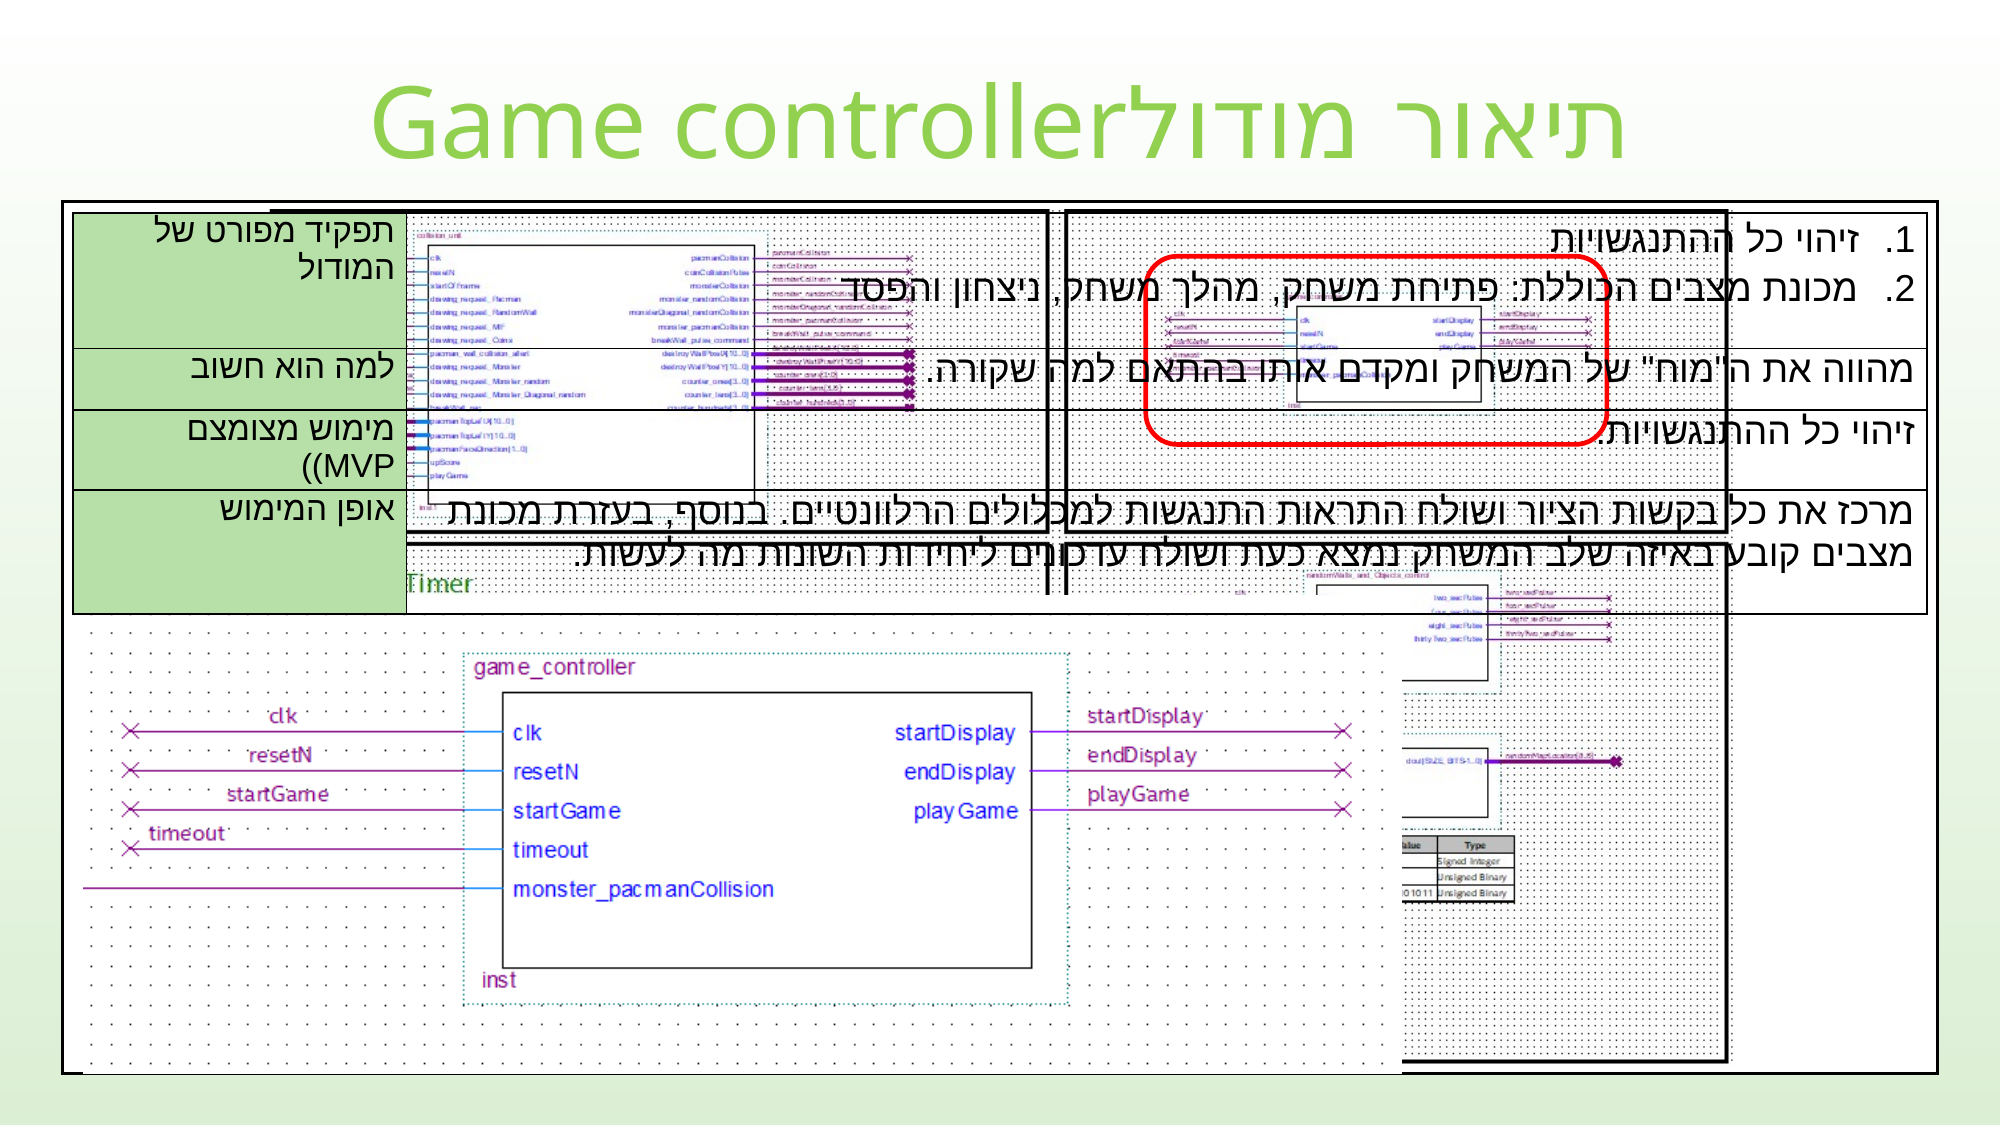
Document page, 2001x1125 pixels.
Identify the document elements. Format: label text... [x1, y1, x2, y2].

table_cell אופן המימוש [74, 491, 266, 613]
table_cell מימוש מצומצם MVP)) [74, 411, 266, 489]
table_cell מרכז את כל בקשות הציור ושולח התראות התנגשות למכלולים הרלוונטיים. בנוסף, בעזרת מכונת מצבים קובע באיזה שלב המשחק נמצא כעת ושולח עדכונים ליחידות השונות מה לעשות. [1734, 491, 1926, 613]
picture [83, 209, 1734, 1074]
text_box Game controllerתיאור מודול שני: [266, 51, 1734, 209]
table_cell מהווה את ה"מוח" של המשחק ומקדם אותו בהתאם למה שקורה. [1734, 349, 1926, 409]
table_cell זיהוי כל ההתנגשויות. [1734, 411, 1926, 489]
table_header תפקיד מפורט של המודול [74, 214, 266, 348]
table_header זיהוי כל ההתנגשויות מכונת מצבים הכוללת: פתיחת משחק, מהלך משחק, ניצחון והפסד [1734, 214, 1926, 348]
table_cell למה הוא חשוב [74, 349, 266, 409]
